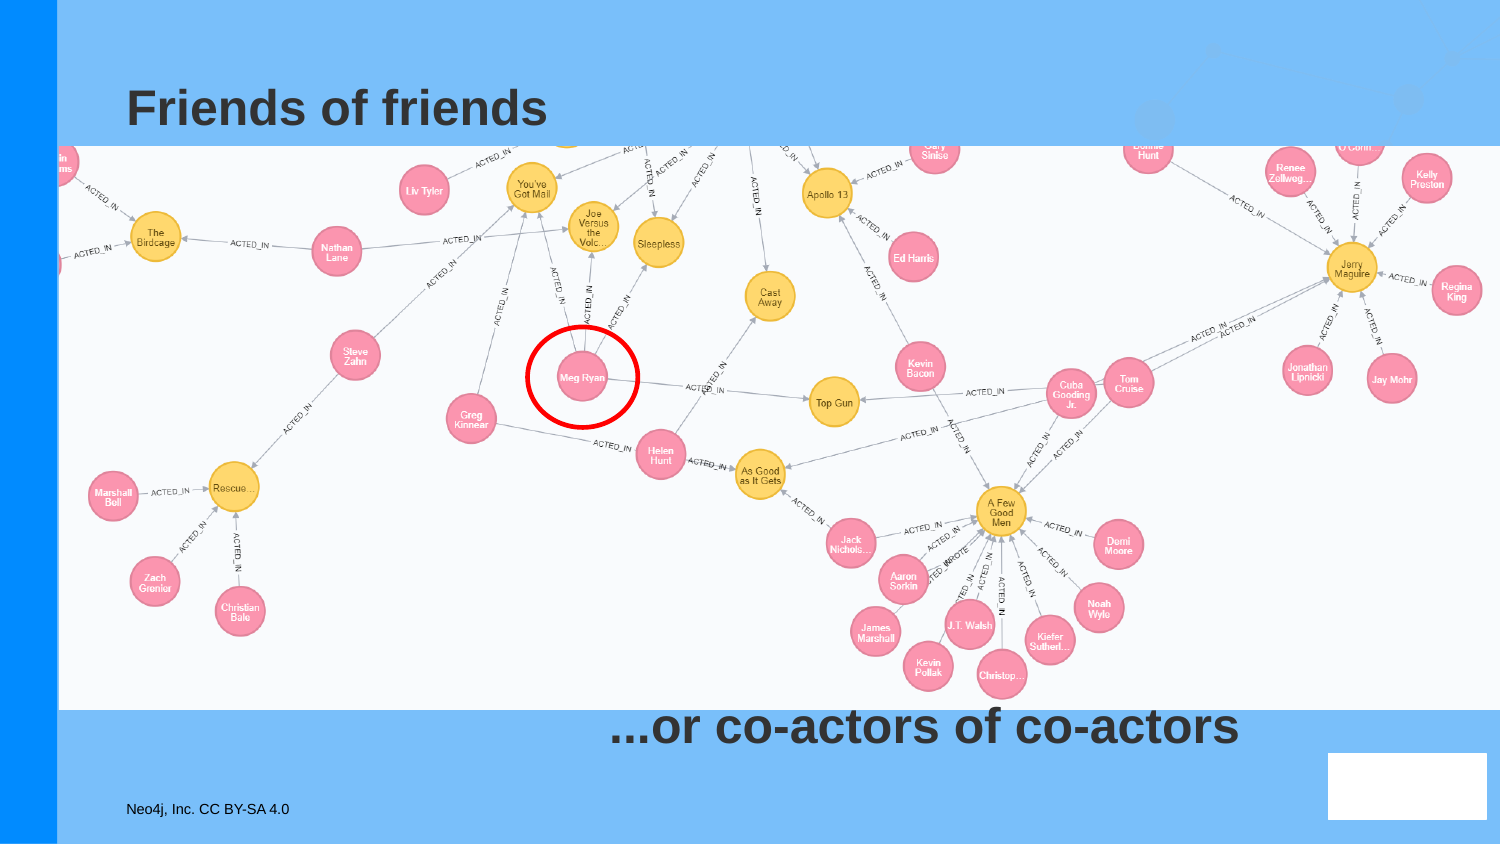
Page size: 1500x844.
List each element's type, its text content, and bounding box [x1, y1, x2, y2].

title Friends of friends [111, 60, 1432, 144]
picture [58, 0, 1500, 710]
title ...or co-actors of co-actors [594, 717, 1500, 819]
